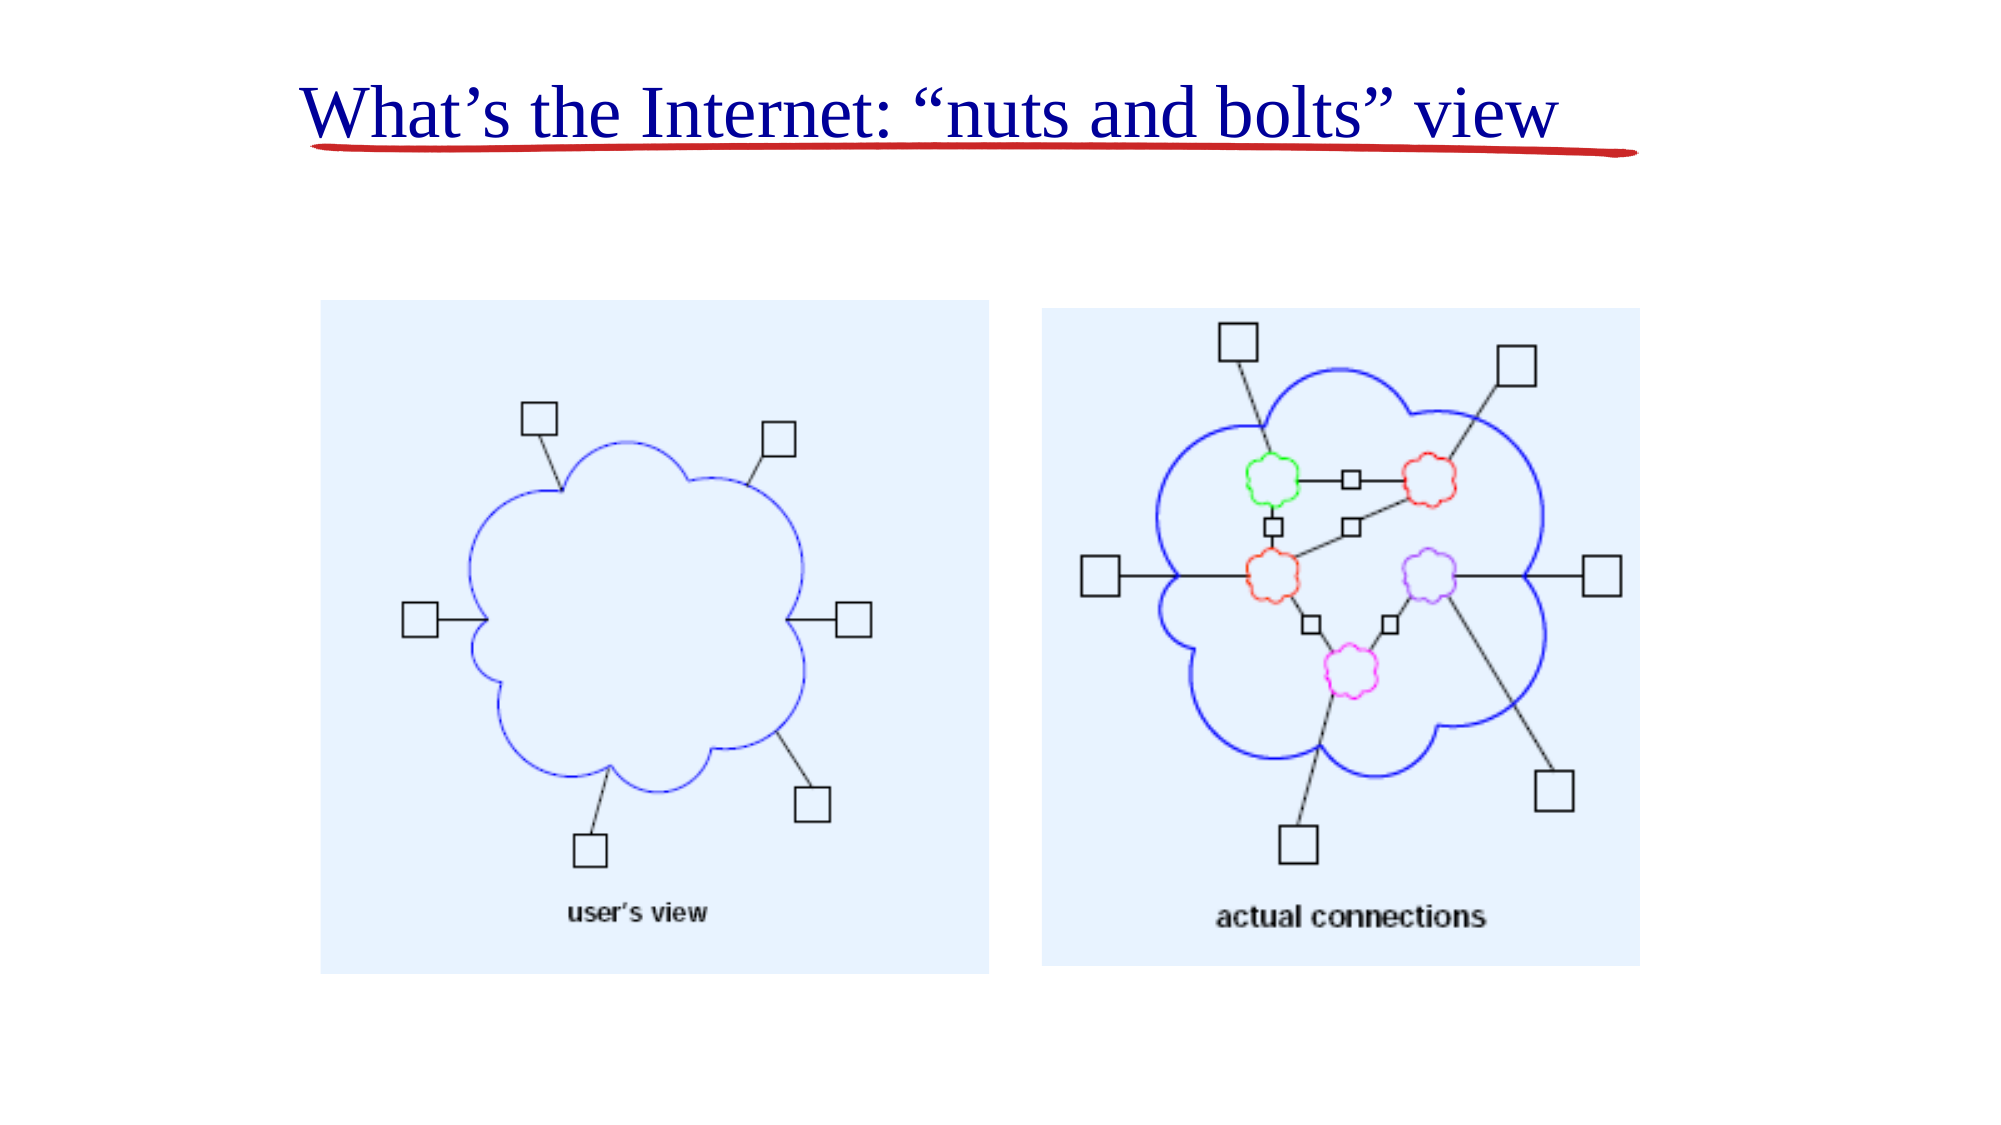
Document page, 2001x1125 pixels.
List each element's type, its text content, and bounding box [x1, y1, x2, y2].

picture [304, 138, 1654, 162]
picture [320, 299, 990, 974]
text_box What’s the Internet: “nuts and bolts” view [284, 31, 1660, 185]
picture [1041, 308, 1640, 966]
